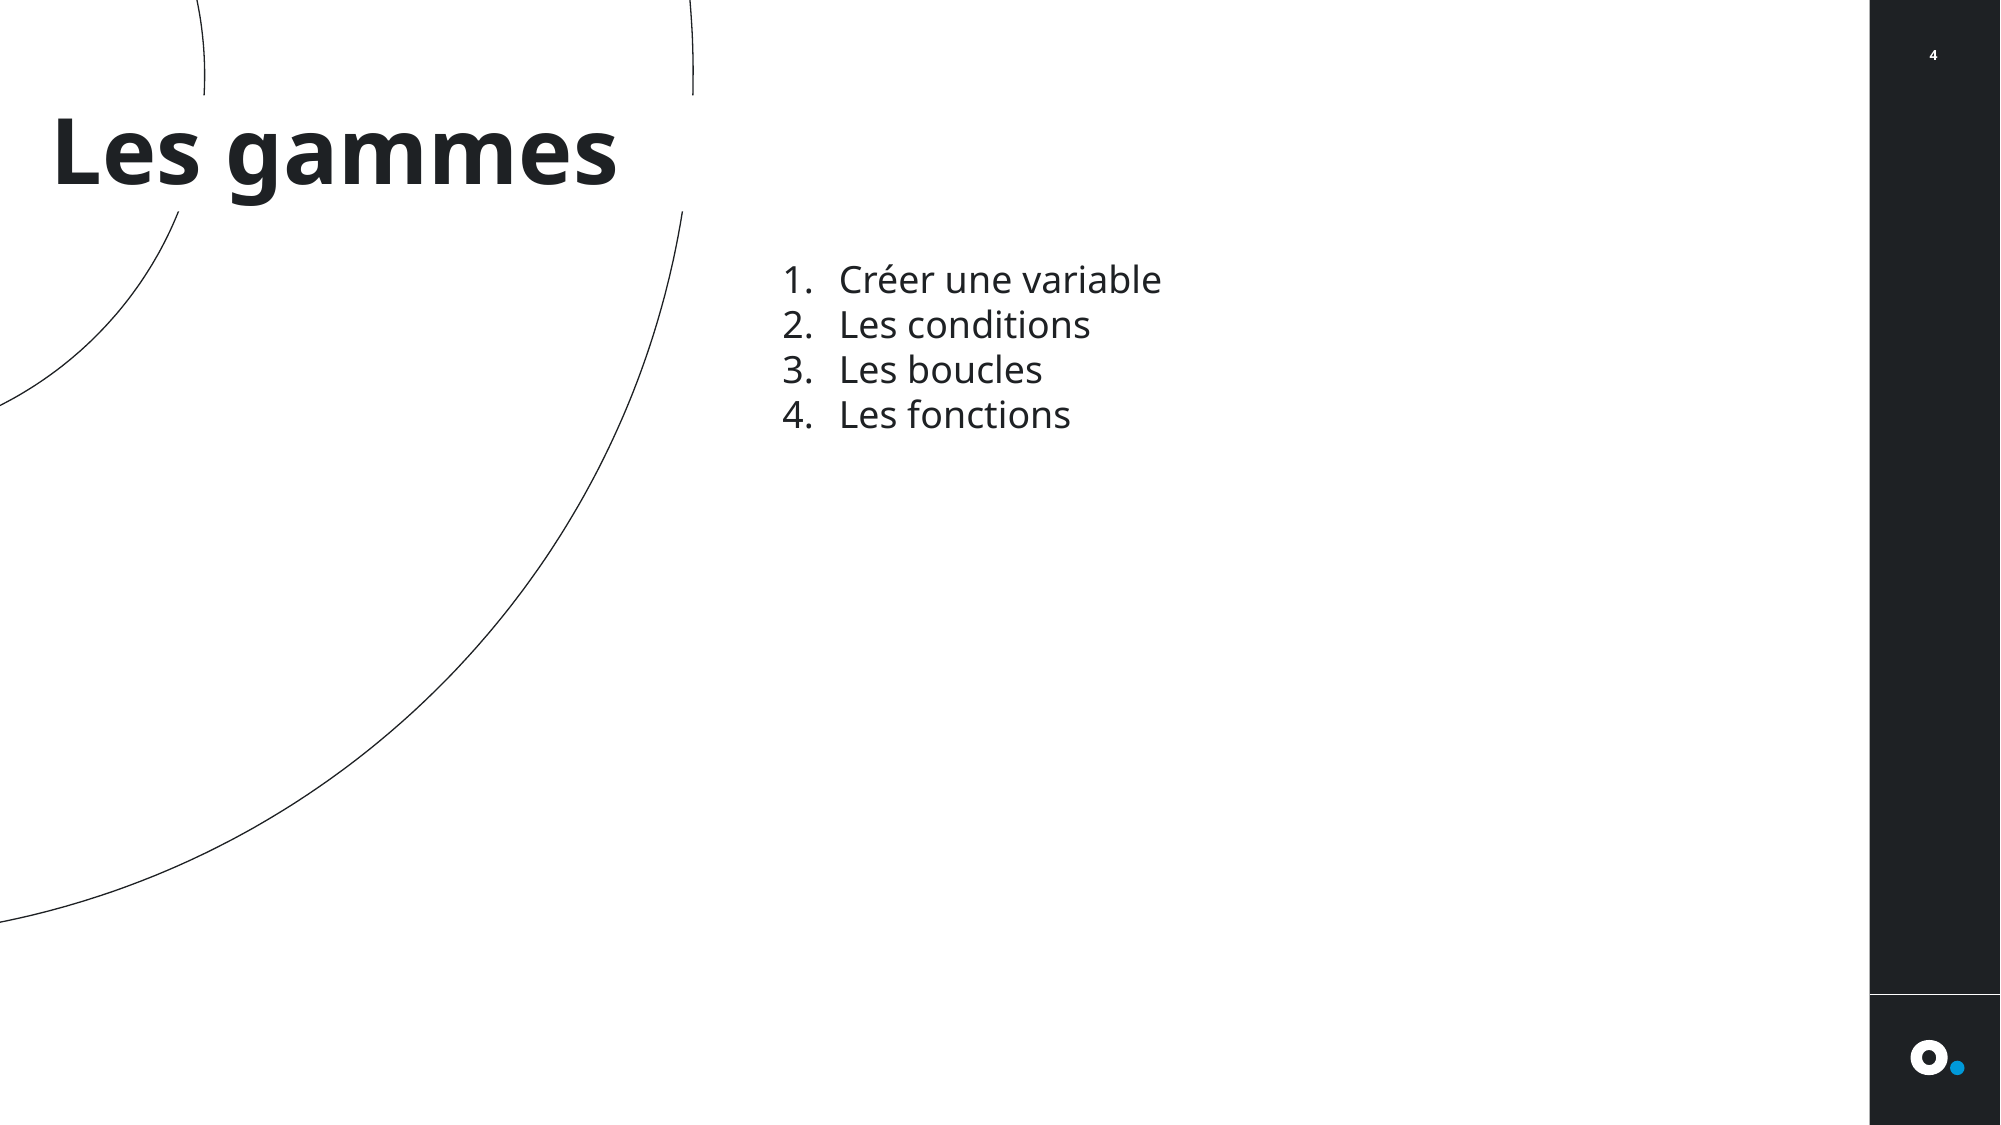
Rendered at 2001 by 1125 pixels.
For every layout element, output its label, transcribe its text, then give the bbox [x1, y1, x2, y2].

text_box Créer une variable Les conditions Les boucles Les fonctions [767, 248, 1740, 444]
title Les gammes [35, 95, 1684, 212]
slide_number 4 [1893, 26, 1953, 86]
